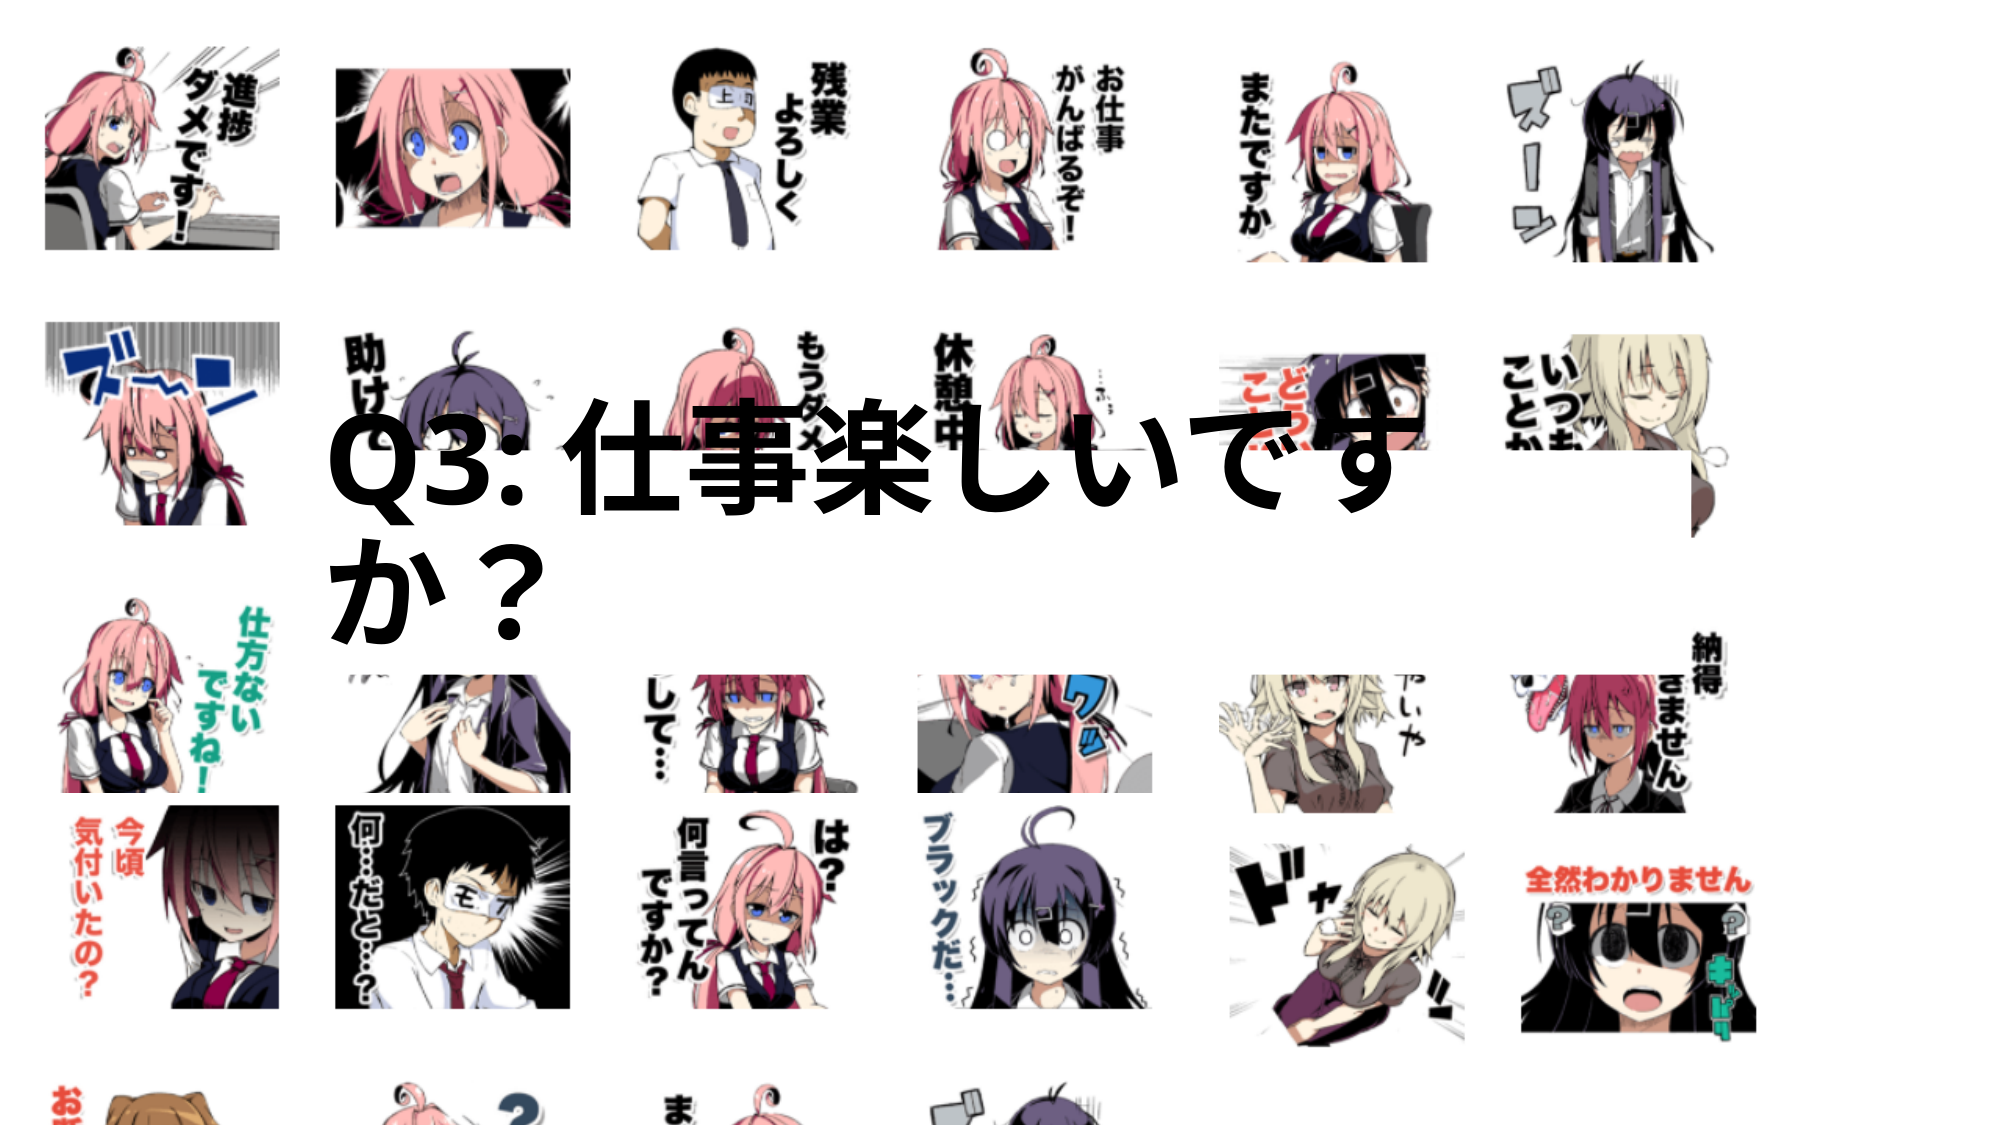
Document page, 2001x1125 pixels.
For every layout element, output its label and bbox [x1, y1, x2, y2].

text_box [0, 14, 1827, 1125]
